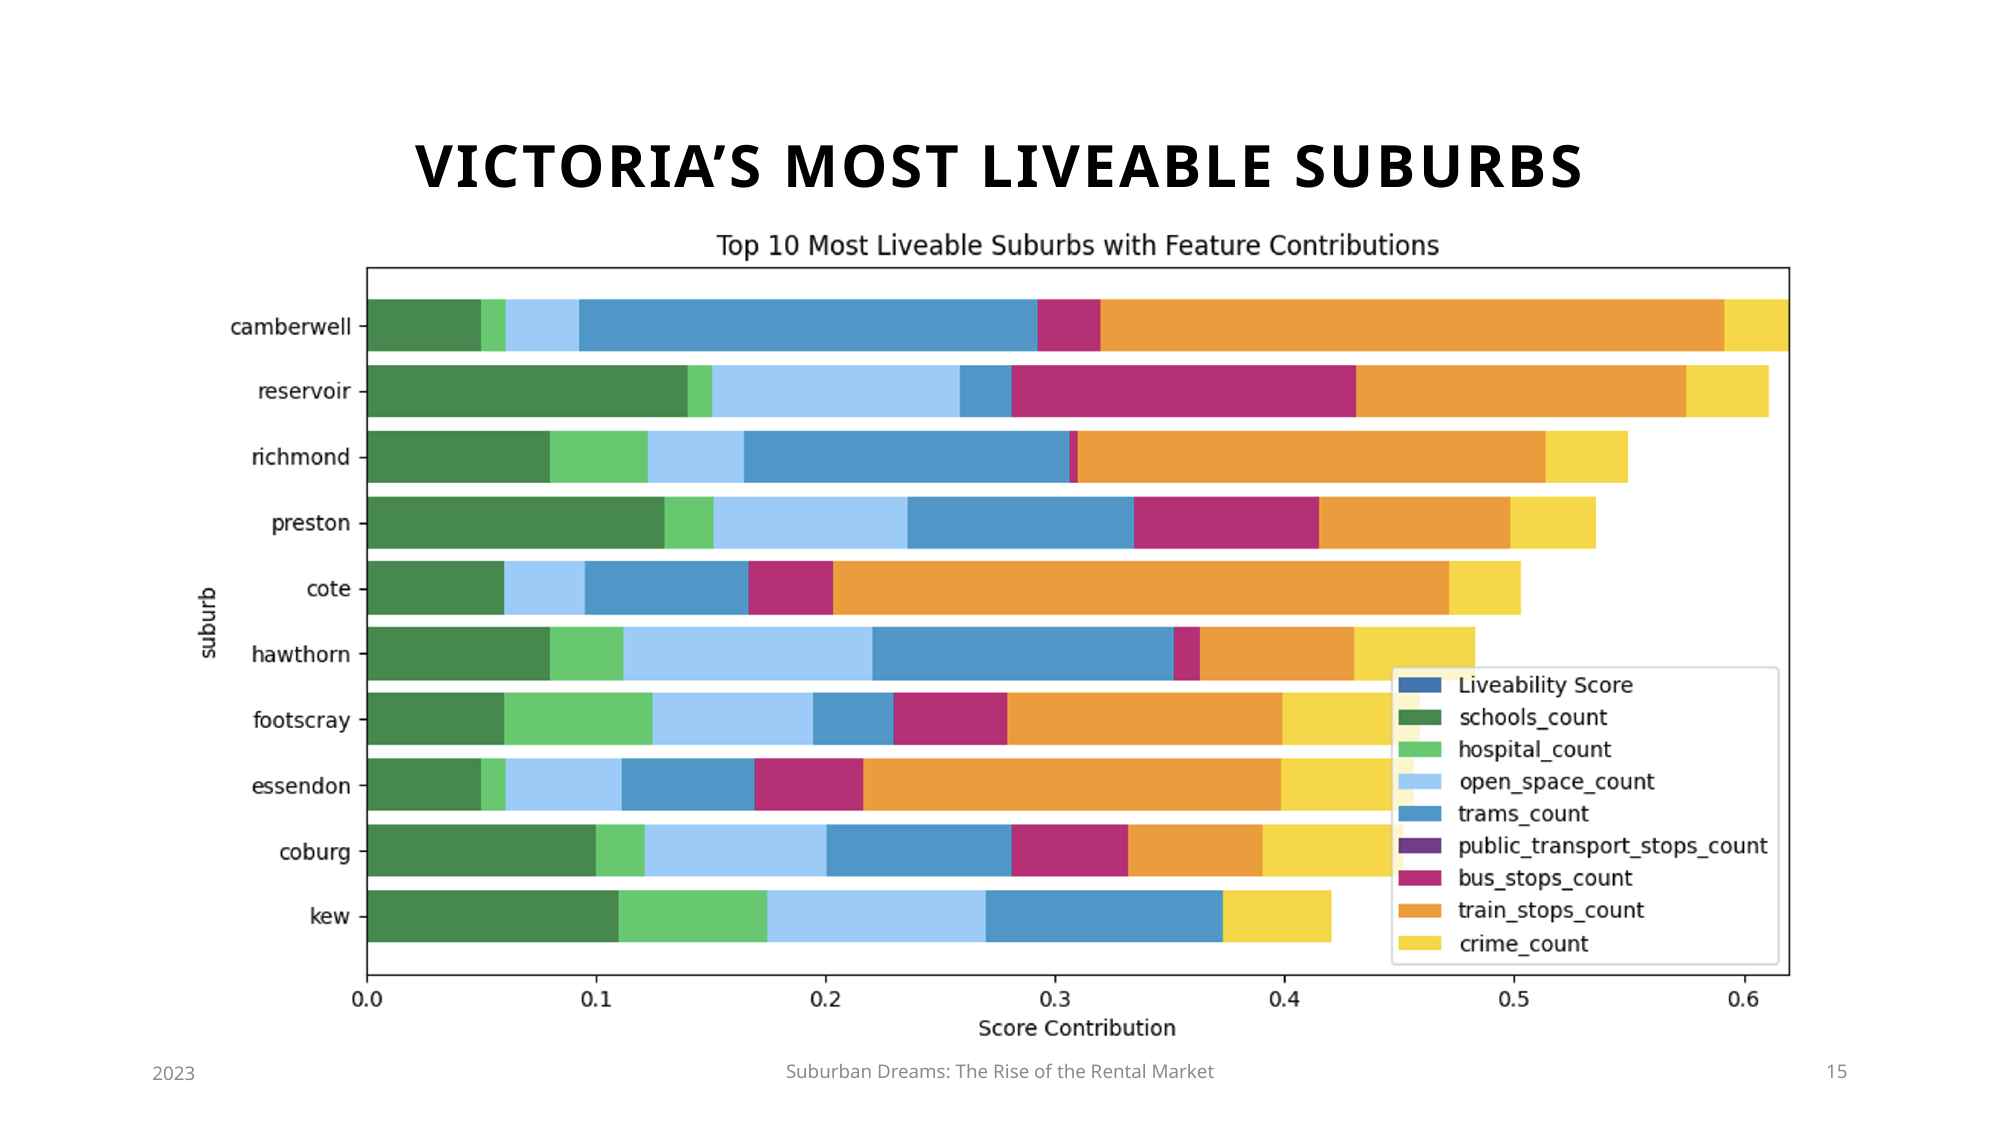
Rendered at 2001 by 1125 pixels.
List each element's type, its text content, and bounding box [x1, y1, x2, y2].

slide_number 15 [1412, 1042, 1863, 1103]
picture [163, 200, 1837, 1055]
slide_number 2023 [137, 1042, 588, 1103]
footer Suburban Dreams: The Rise of the Rental Market [662, 1055, 1338, 1103]
title VICTORIA’S MOST LIVEABLE SUBURBS [137, 59, 1863, 278]
